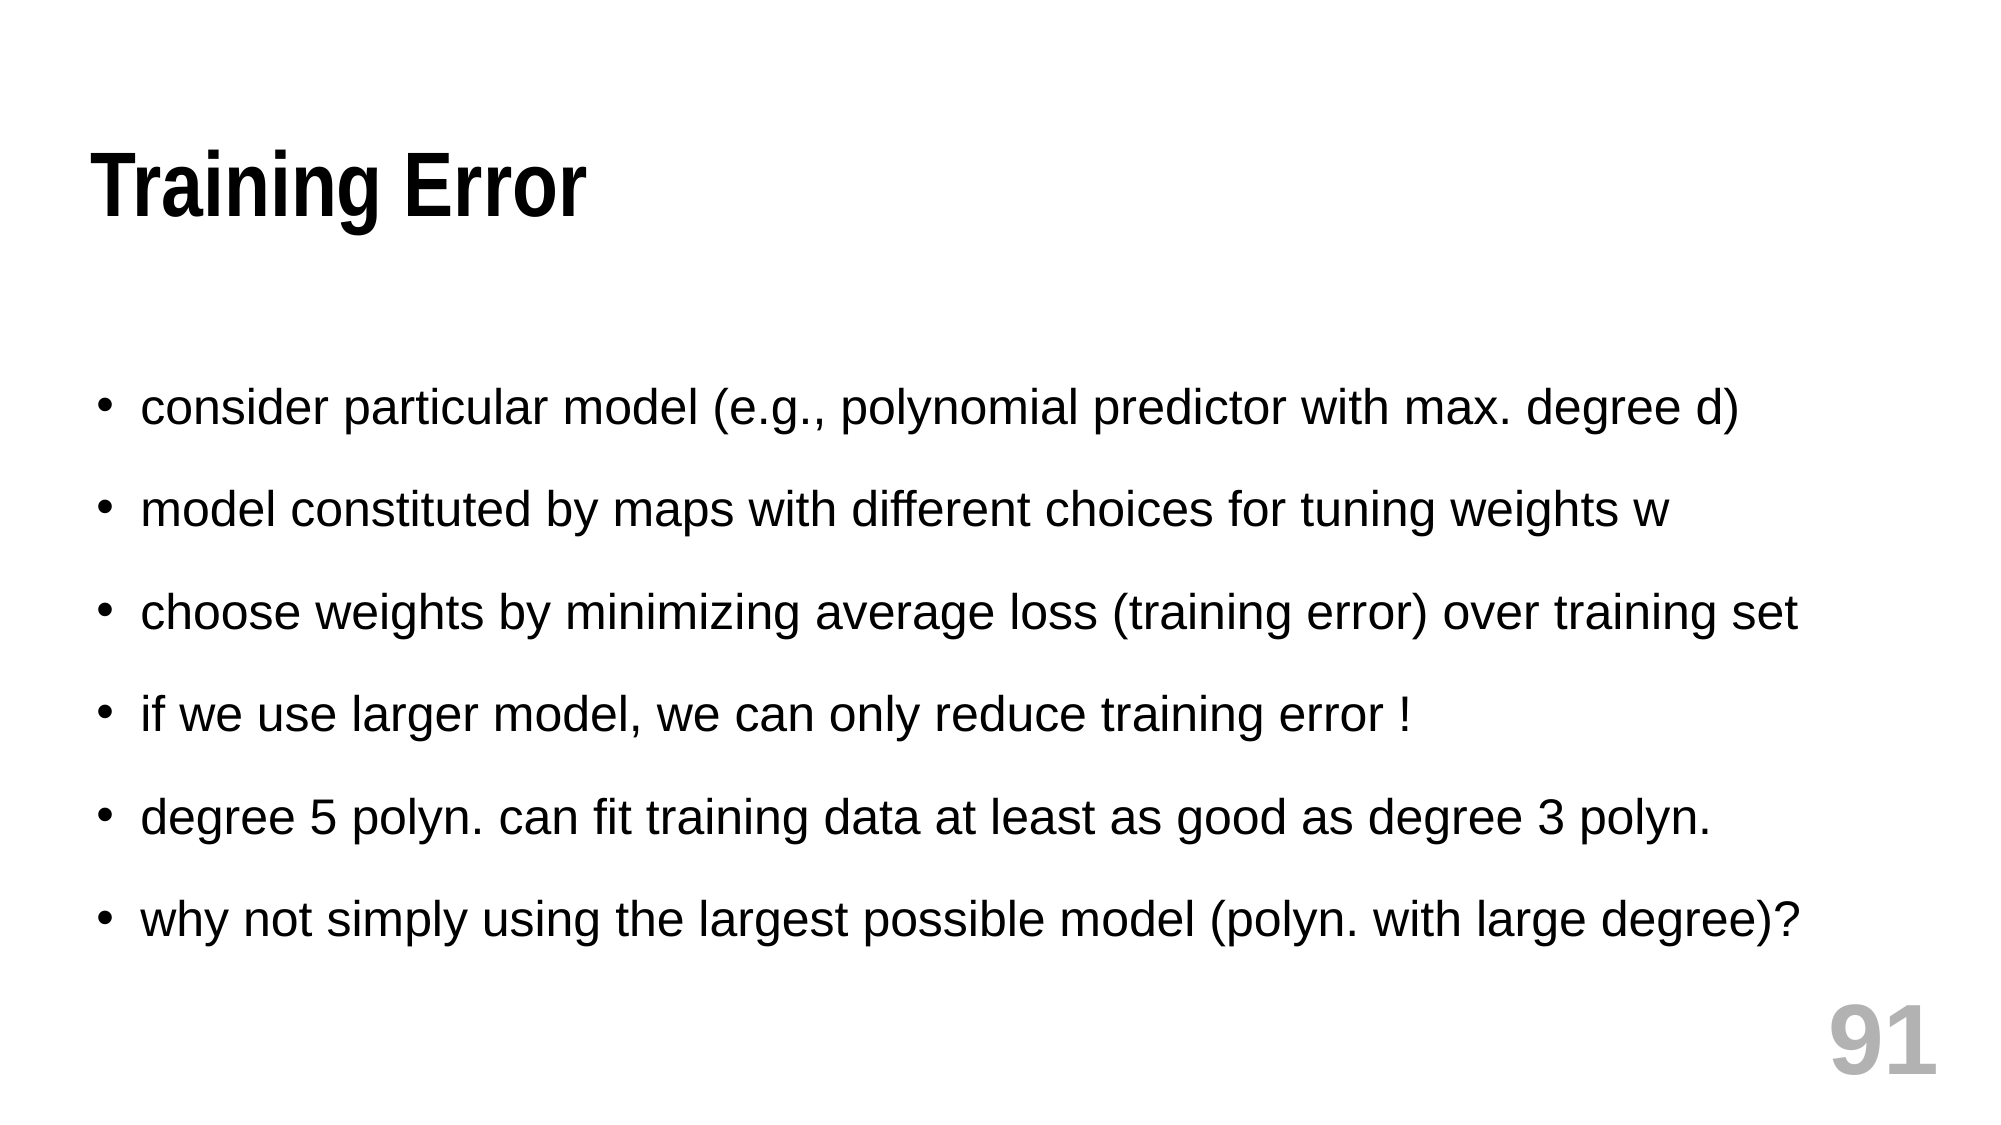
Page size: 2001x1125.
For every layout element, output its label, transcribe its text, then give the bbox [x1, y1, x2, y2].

title Training Error [90, 137, 1910, 238]
slide_number 91 [1638, 987, 1946, 1083]
list consider particular model (e.g., polynomial predictor with max. degree d) model constituted by maps with different choices for tuning weights w choose weights by minimizing average loss (training error) over training set if we use larger model, we can only reduce training error ! degree 5 polyn. can fit training data at least as good as degree 3 polyn. why not simply using the largest possible model (polyn. with large degree)? [90, 338, 1910, 988]
